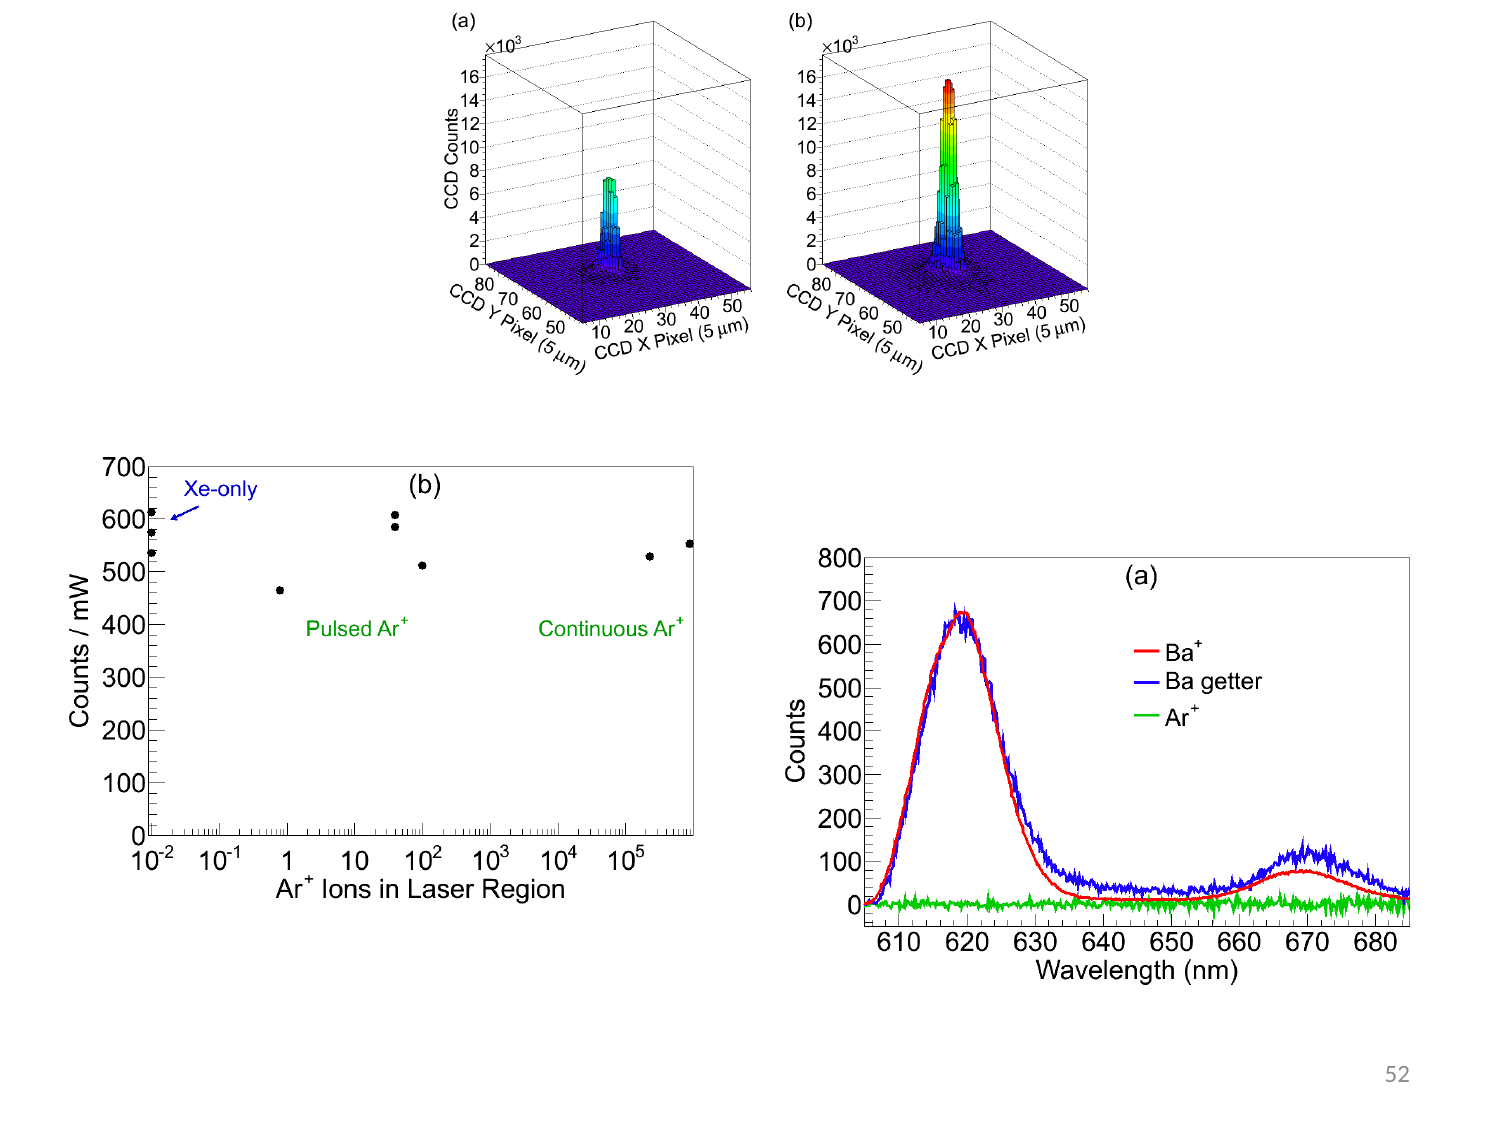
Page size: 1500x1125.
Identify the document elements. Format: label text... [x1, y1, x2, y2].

slide_number 52 [1074, 1042, 1425, 1103]
picture [62, 433, 726, 906]
picture [778, 524, 1443, 997]
picture [437, 0, 1111, 379]
